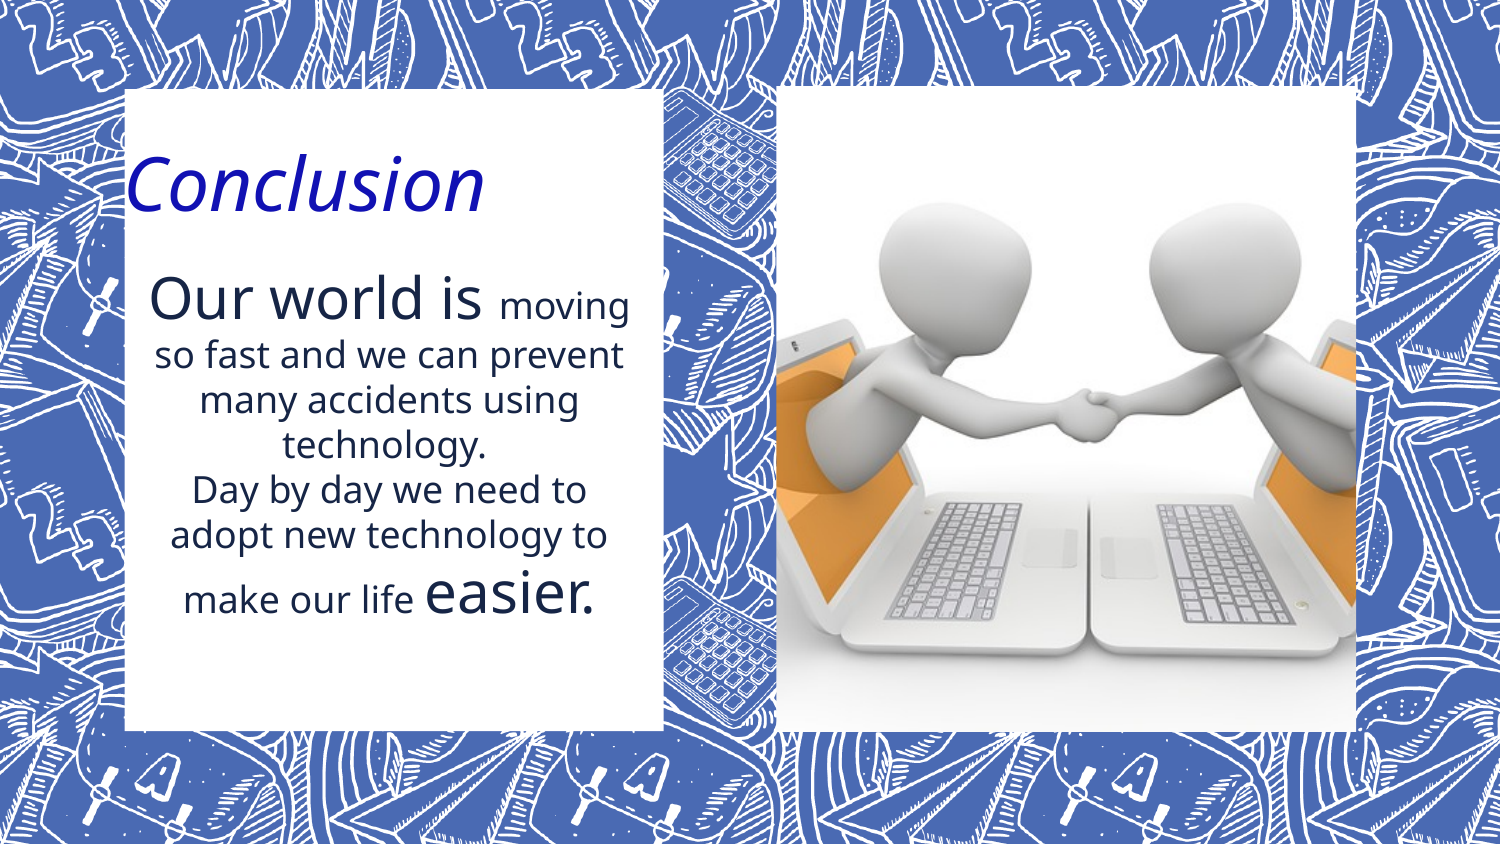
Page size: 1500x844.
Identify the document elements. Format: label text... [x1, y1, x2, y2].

picture [0, 0, 1500, 844]
title Our world is moving so fast and we can prevent many accidents using technology. Day by day we need to adopt new technology to make our life easier. [121, 225, 658, 662]
text_box Conclusion [108, 129, 515, 234]
